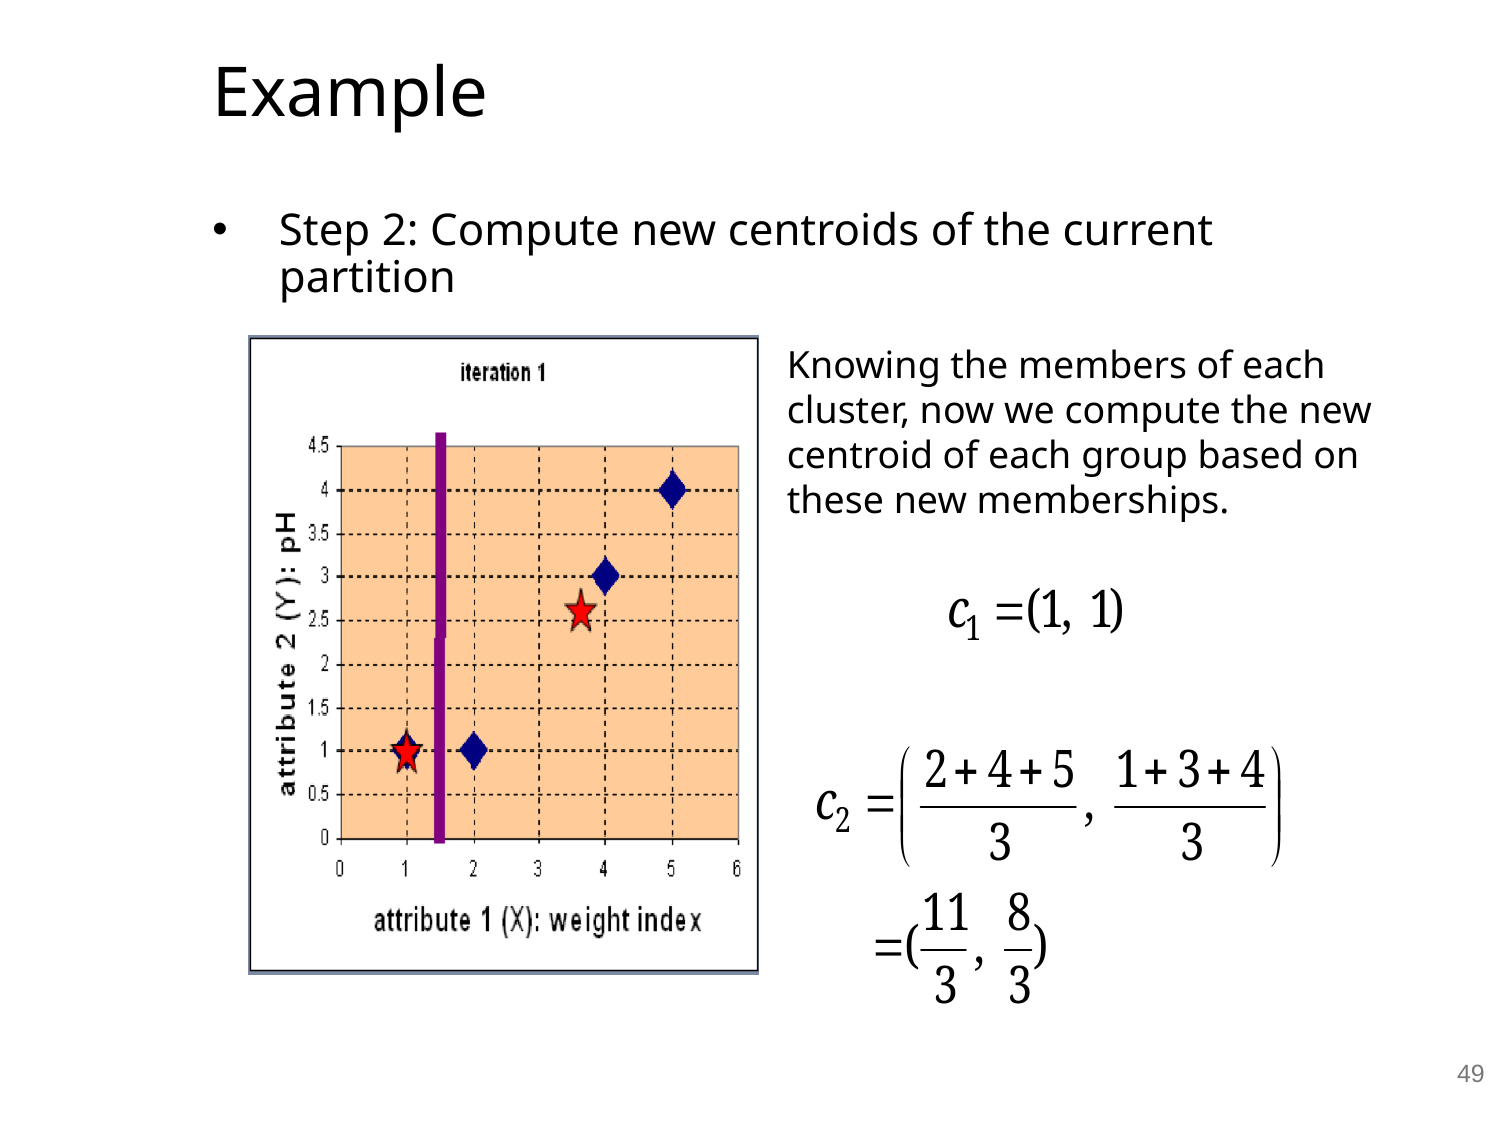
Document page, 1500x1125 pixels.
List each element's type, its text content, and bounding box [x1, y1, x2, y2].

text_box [808, 577, 1295, 1093]
title Example [197, 0, 1303, 188]
list Step 2: Compute new centroids of the current partition [197, 199, 1313, 1051]
picture [247, 335, 759, 976]
slide_number 49 [1162, 1042, 1500, 1103]
text_box Knowing the members of each cluster, now we compute the new centroid of each group based on these new memberships. [775, 335, 1445, 528]
